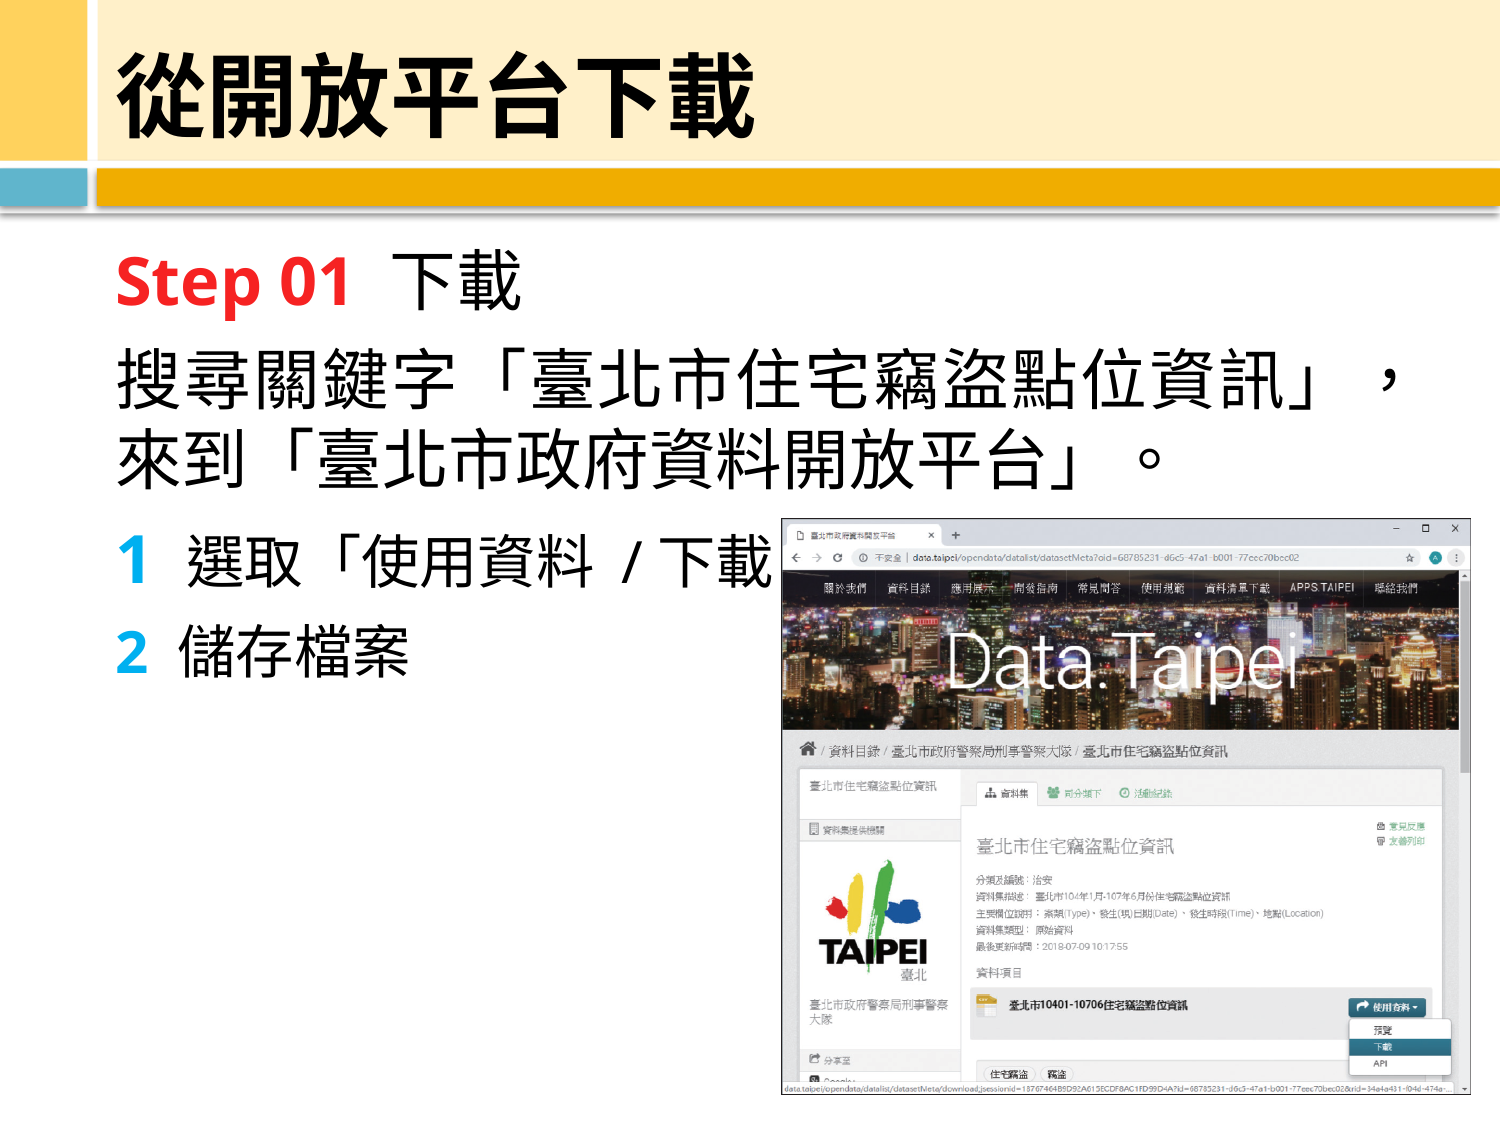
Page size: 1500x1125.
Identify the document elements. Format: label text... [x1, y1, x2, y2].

title 從開放平台下載 [100, 26, 1438, 161]
picture [774, 507, 1484, 1101]
list Step 01 下載 搜尋關鍵字「臺北市住宅竊盜點位資訊」，來到「臺北市政府資料開放平台」。 1 選取「使用資料 /下載」 2 儲存檔案 [100, 231, 1438, 1024]
